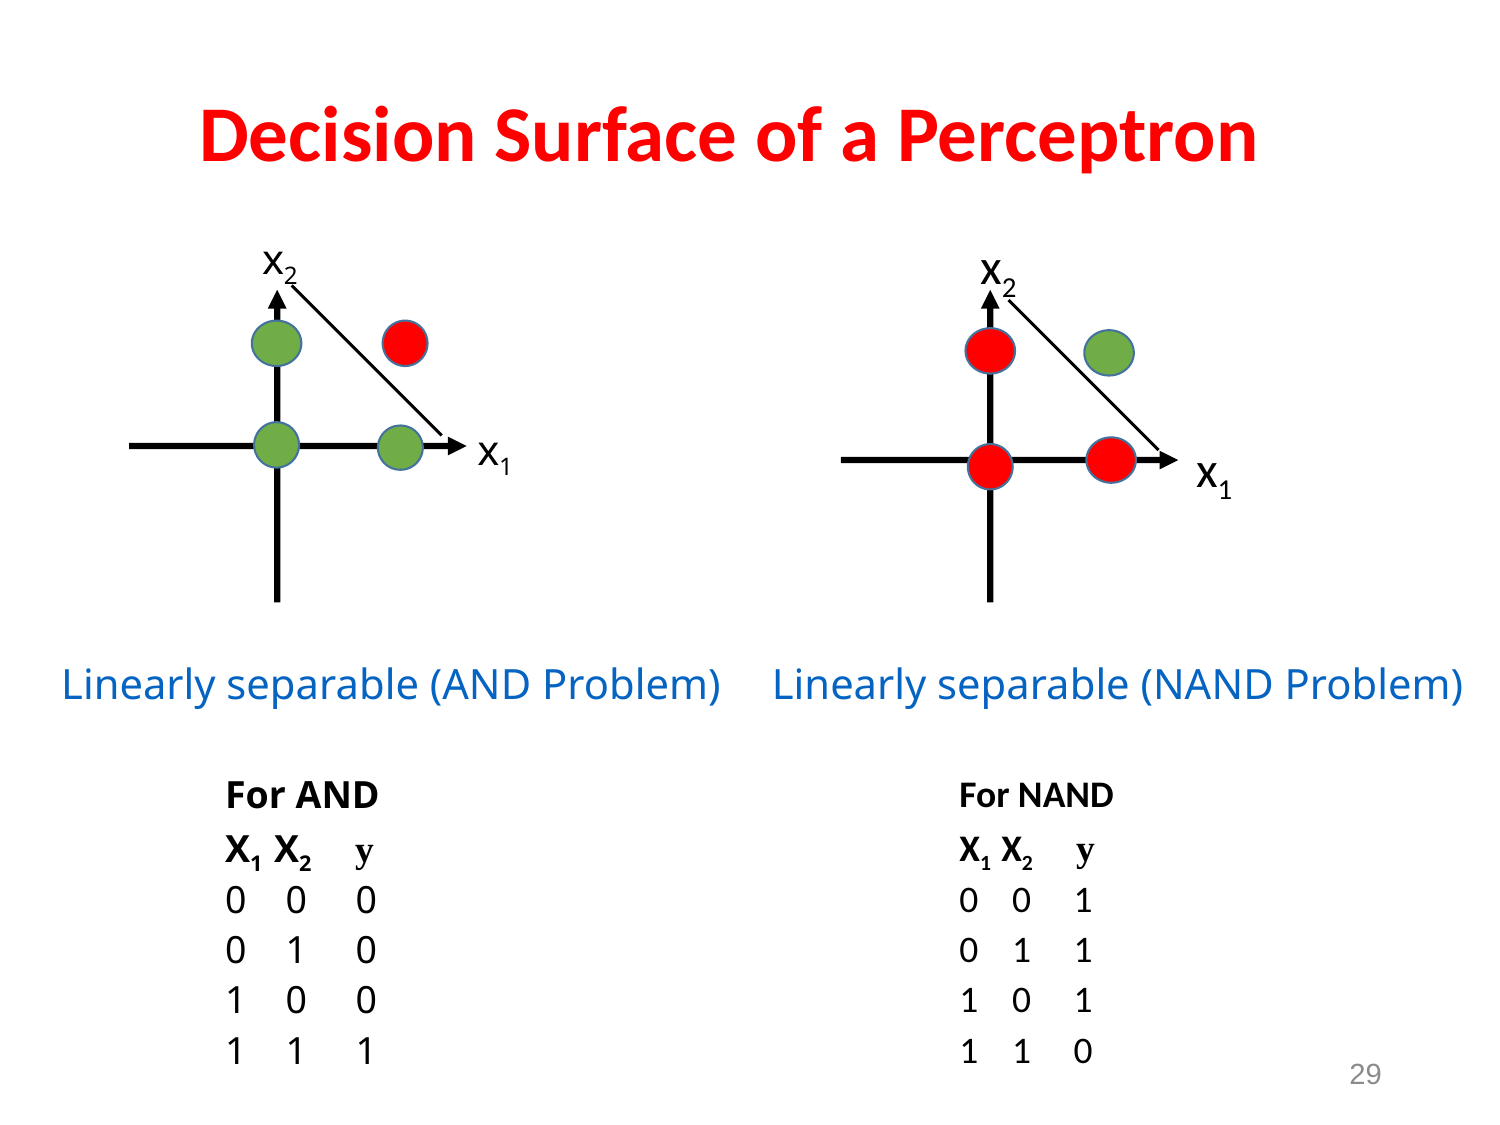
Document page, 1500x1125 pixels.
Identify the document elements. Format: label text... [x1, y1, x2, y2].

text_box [243, 225, 1265, 603]
title Decision Surface of a Perceptron [62, 59, 1397, 213]
text_box For AND X1 X2 y 0 0 0 0 1 0 1 0 0 1 1 1 [210, 775, 423, 1078]
text_box Linearly separable (AND Problem) [46, 650, 736, 715]
slide_number 29 [1059, 1042, 1397, 1103]
text_box Linearly separable (NAND Problem) [757, 650, 1479, 715]
text_box For NAND X1 X2 y 0 0 1 0 1 1 1 0 1 1 1 0 [944, 774, 1179, 1077]
